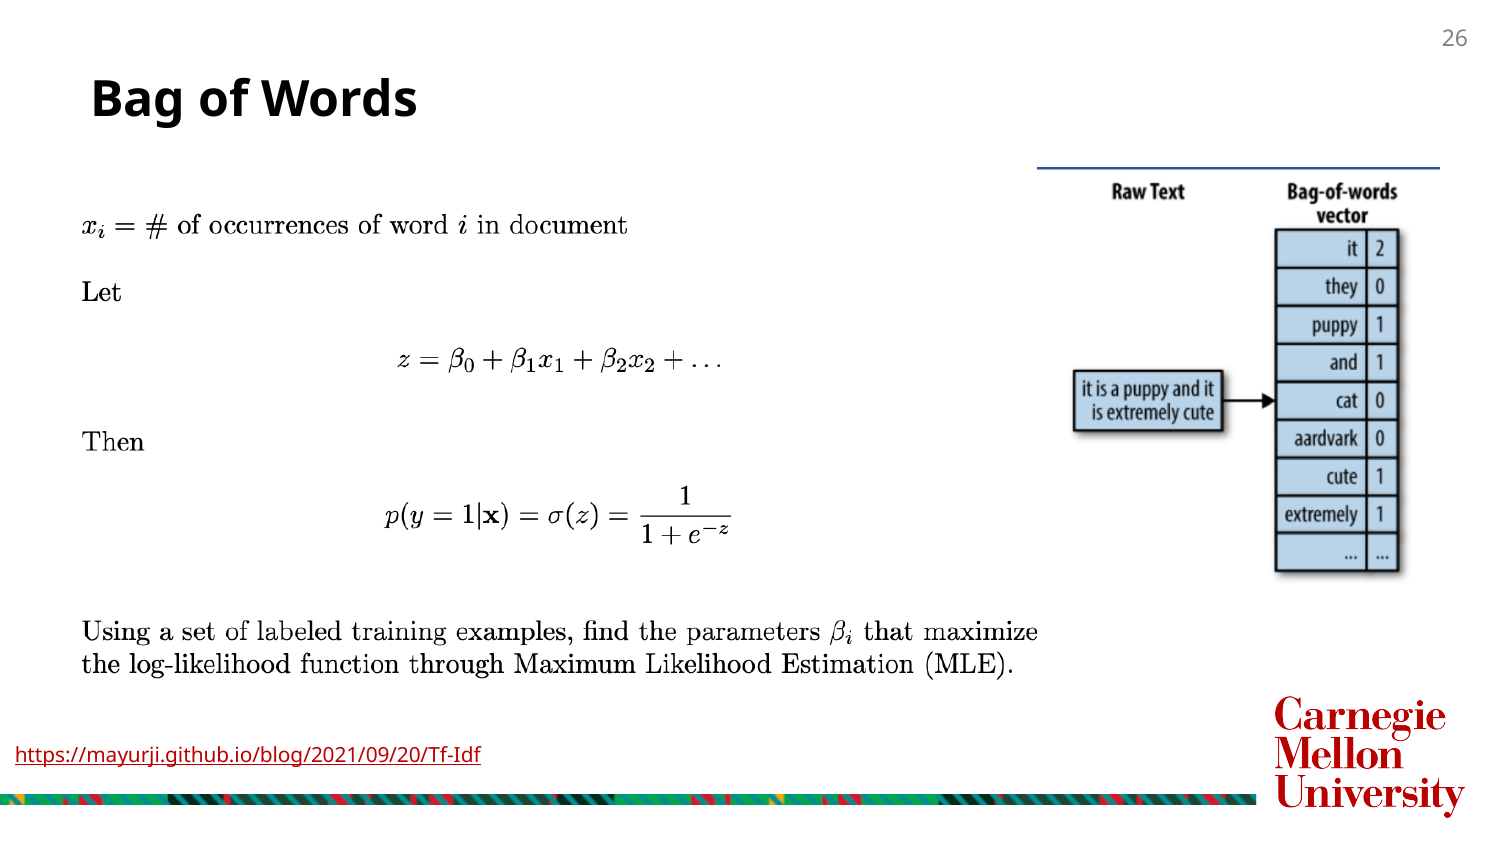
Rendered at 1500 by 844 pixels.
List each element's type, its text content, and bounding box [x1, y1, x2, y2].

picture [0, 794, 1257, 805]
picture [6, 167, 1440, 714]
text_box https://mayurji.github.io/blog/2021/09/20/Tf-Idf [0, 733, 973, 777]
title Bag of Words [75, 59, 1425, 160]
picture [1275, 696, 1465, 818]
